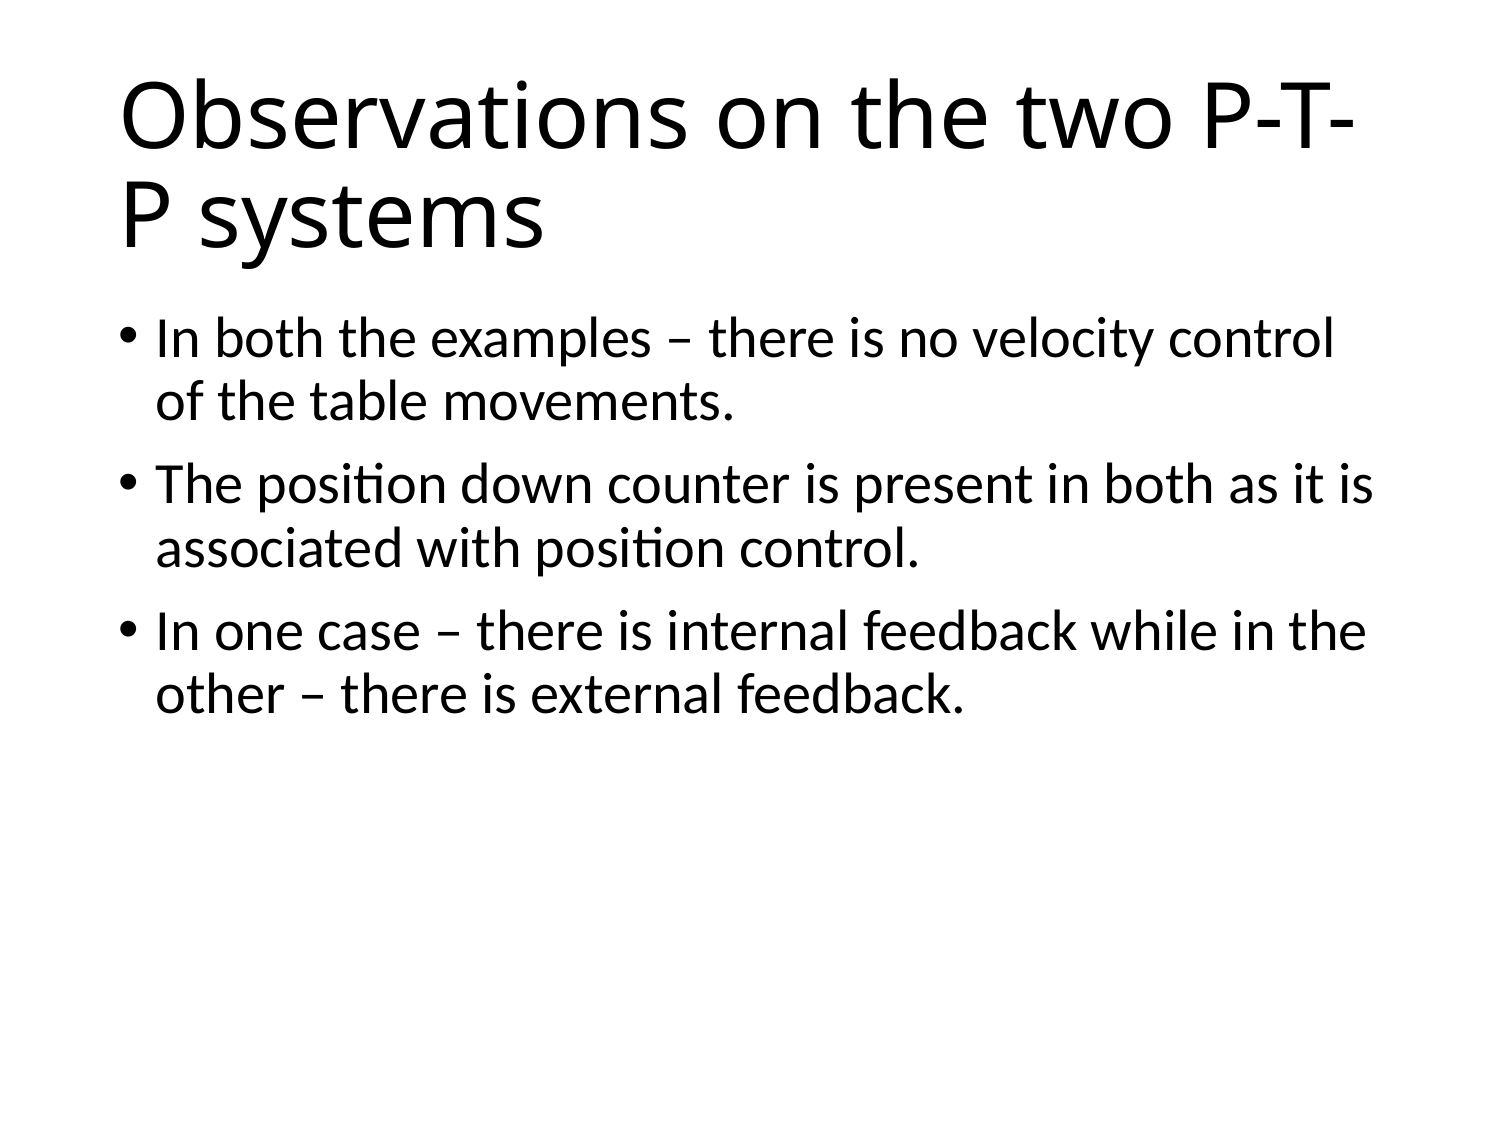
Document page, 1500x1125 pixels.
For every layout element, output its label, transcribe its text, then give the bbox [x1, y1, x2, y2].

list In both the examples – there is no velocity control of the table movements. The position down counter is present in both as it is associated with position control. In one case – there is internal feedback while in the other – there is external feedback. [103, 299, 1397, 1014]
title Observations on the two P-T-P systems [103, 59, 1397, 278]
